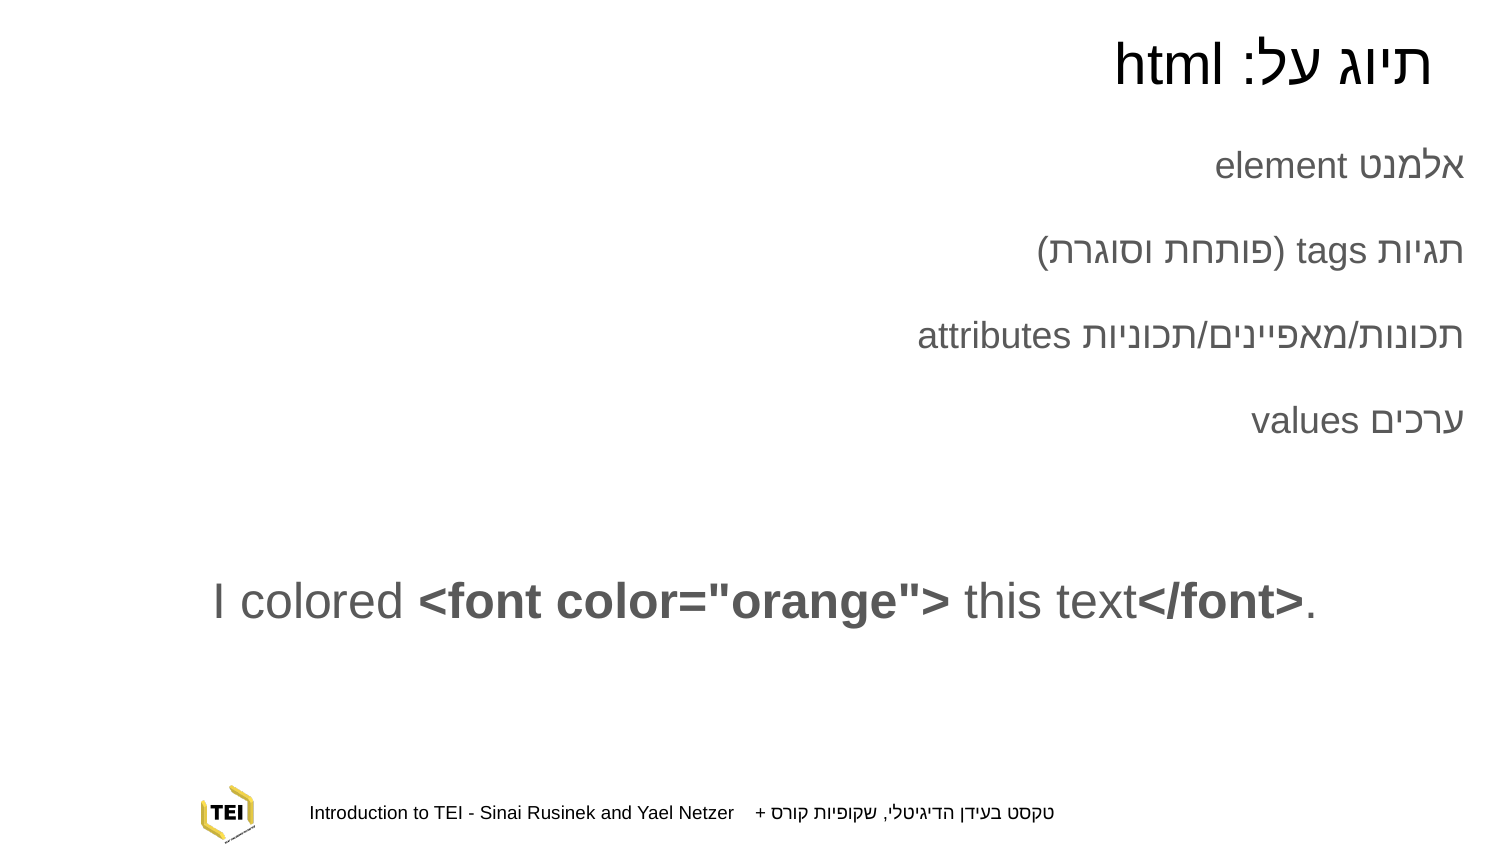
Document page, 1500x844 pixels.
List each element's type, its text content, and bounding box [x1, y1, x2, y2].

picture [201, 785, 255, 844]
list אלמנט element תגיות tags (פותחת וסוגרת) תכונות/מאפיינים/תכוניות attributes ערכים values I colored <font color="orange"> this text</font>. [51, 118, 1480, 742]
title תיוג על: html [51, 11, 1449, 106]
